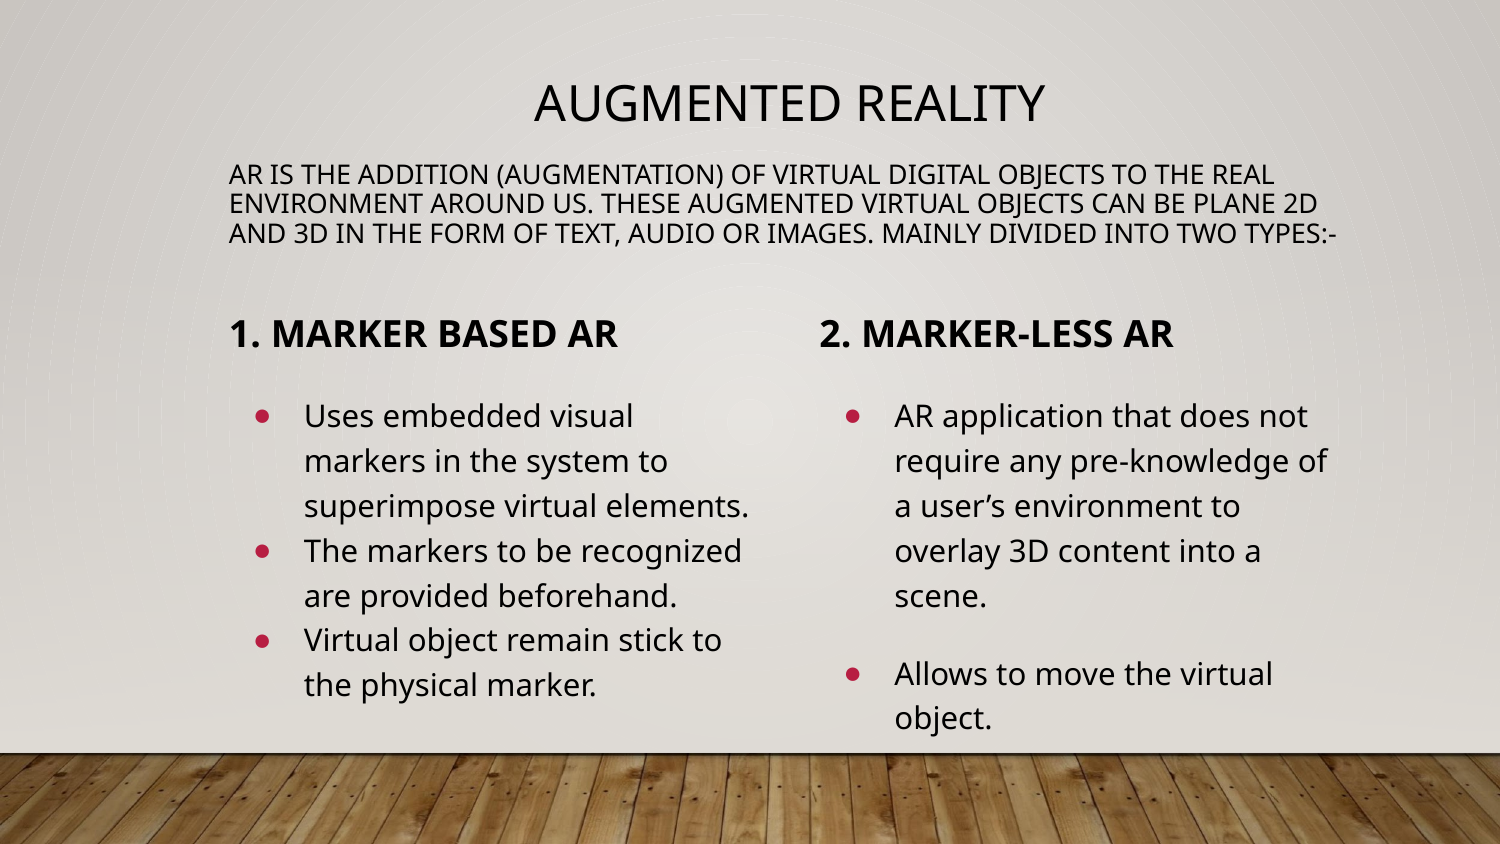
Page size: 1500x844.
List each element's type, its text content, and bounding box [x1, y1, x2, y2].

title AUGMENTED REALITY AR IS THE ADDITION (AUGMENTATION) OF VIRTUAL DIGITAL OBJECTS TO THE REAL ENVIRONMENT AROUND US. THESE AUGMENTED VIRTUAL OBJECTS CAN BE PLANE 2D AND 3D IN THE FORM OF TEXT, AUDIO OR IMAGES. MAINLY DIVIDED INTO TWO TYPES:- [213, 63, 1368, 287]
picture [0, 753, 1500, 844]
list 1. MARKER BASED AR Uses embedded visual markers in the system to superimpose virtual elements. The markers to be recognized are provided beforehand. Virtual object remain stick to the physical marker. [213, 286, 777, 744]
list 2. MARKER-LESS AR AR application that does not require any pre-knowledge of a user’s environment to overlay 3D content into a scene. Allows to move the virtual object. [804, 286, 1368, 744]
